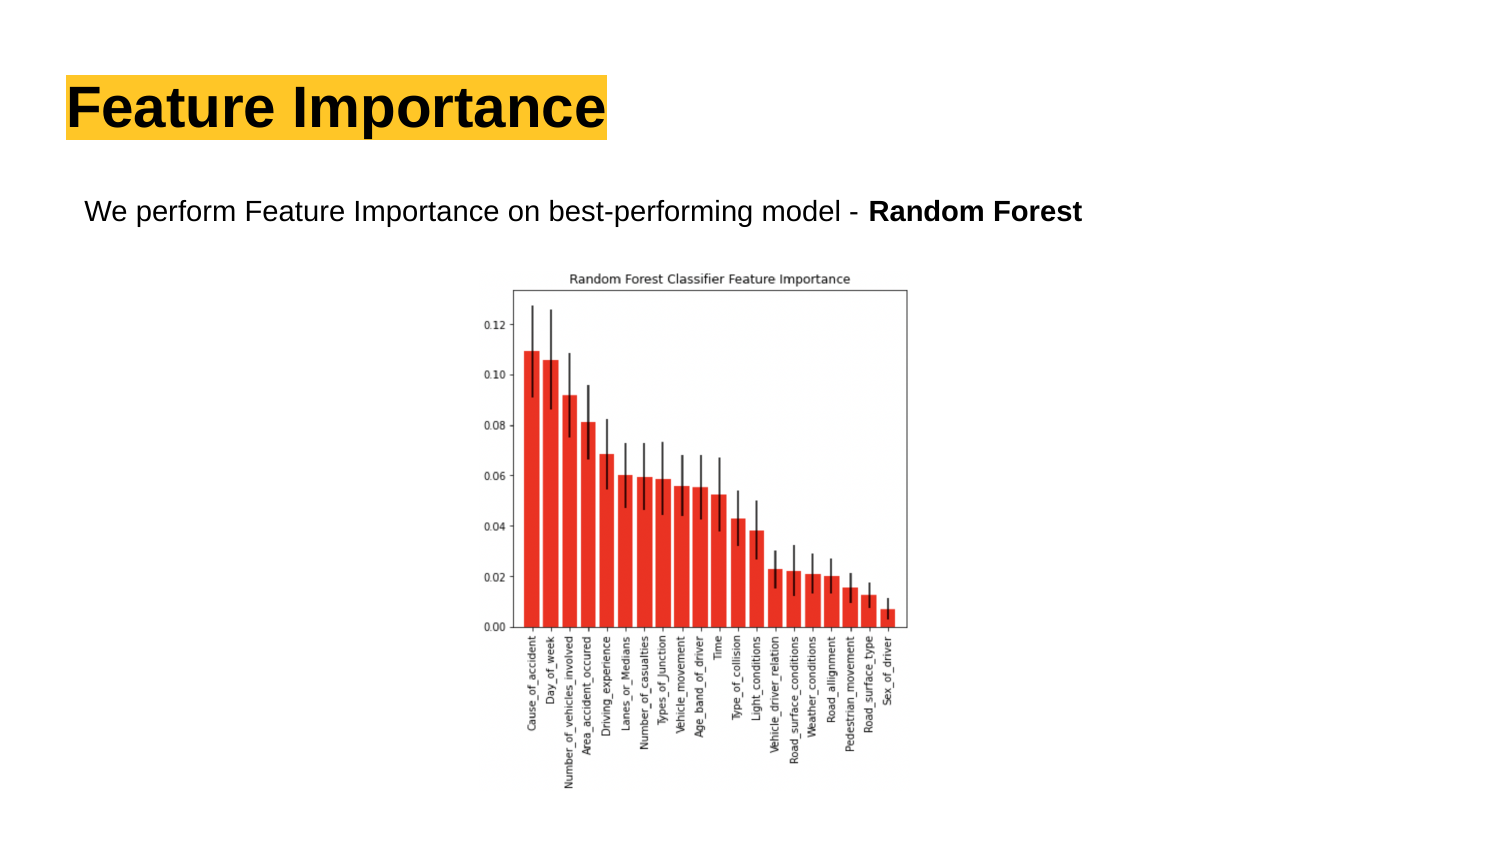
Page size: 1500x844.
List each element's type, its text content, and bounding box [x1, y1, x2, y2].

text_box We perform Feature Importance on best-performing model - Random Forest [69, 177, 1320, 243]
picture [478, 271, 910, 791]
title Feature Importance [51, 54, 1449, 149]
